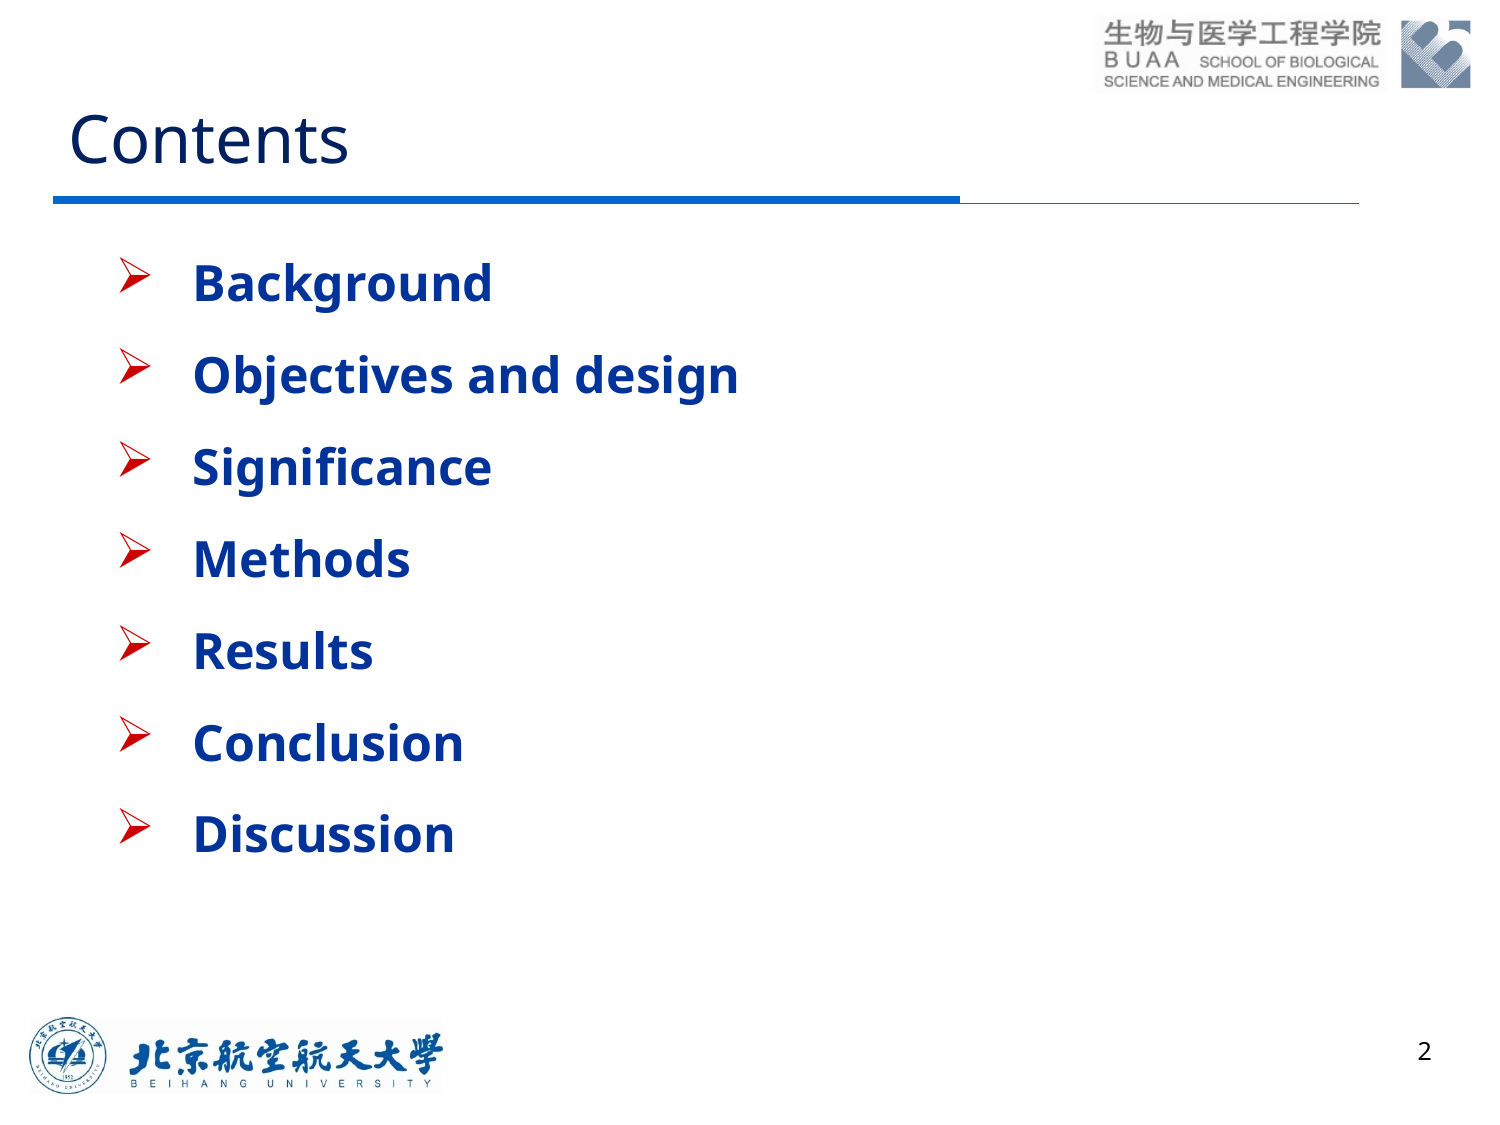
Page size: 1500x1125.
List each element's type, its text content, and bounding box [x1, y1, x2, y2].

title Contents [52, 30, 1271, 185]
slide_number 2 [1121, 1027, 1448, 1107]
list Background Objectives and design Significance Methods Results Conclusion Discussion [100, 231, 1318, 1012]
picture [29, 1017, 443, 1094]
picture [1092, 15, 1388, 94]
picture [1399, 18, 1471, 89]
